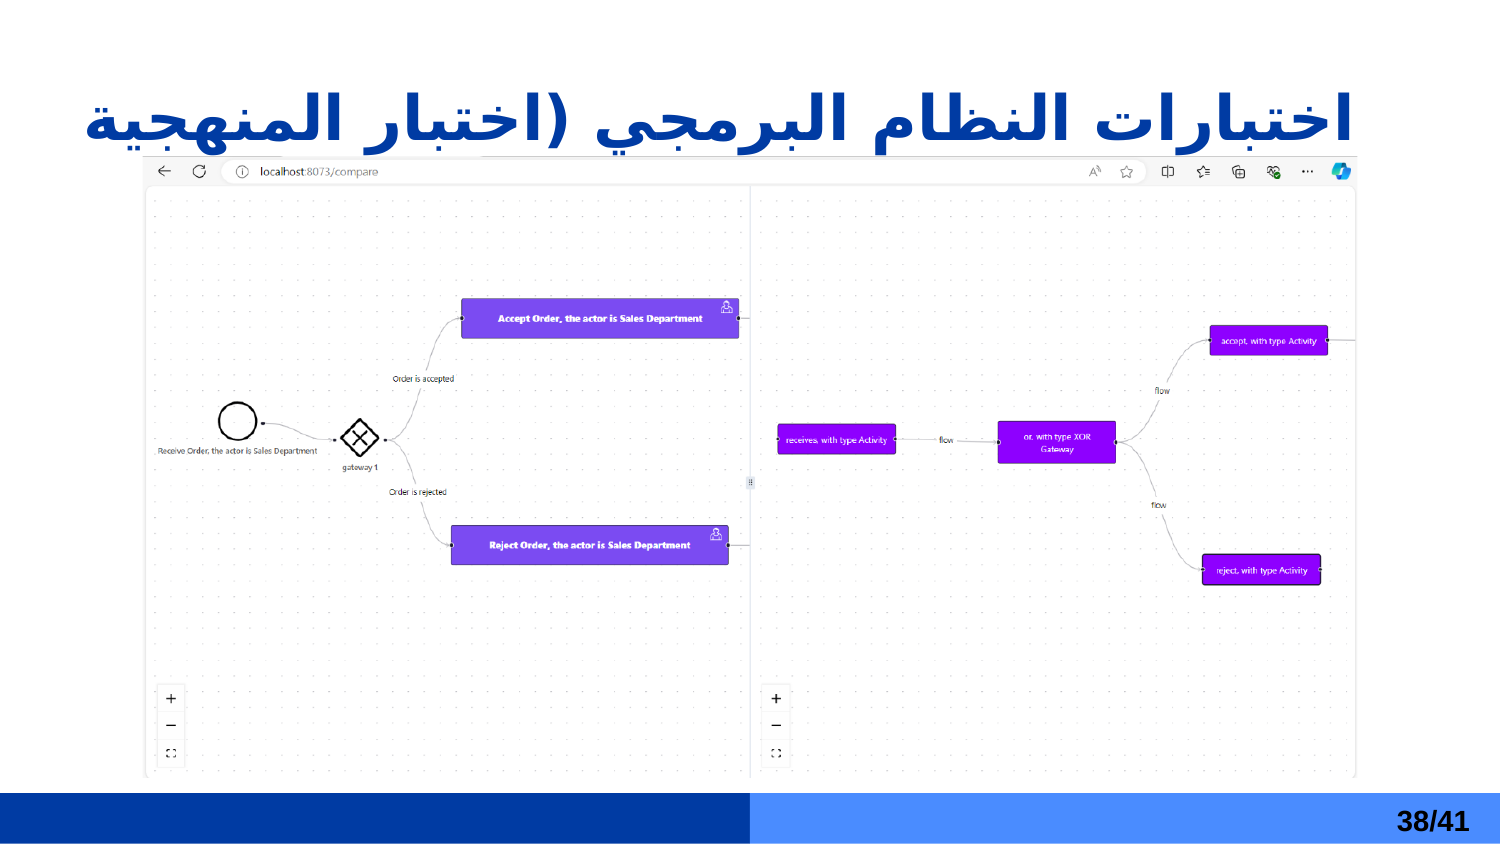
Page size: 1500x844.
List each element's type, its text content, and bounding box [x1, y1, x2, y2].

picture [142, 156, 1358, 778]
text_box 38/41 [1382, 795, 1500, 844]
text_box اختبارات النظام البرمجي (اختبار المنهجية المقترحة) [57, 62, 1383, 157]
